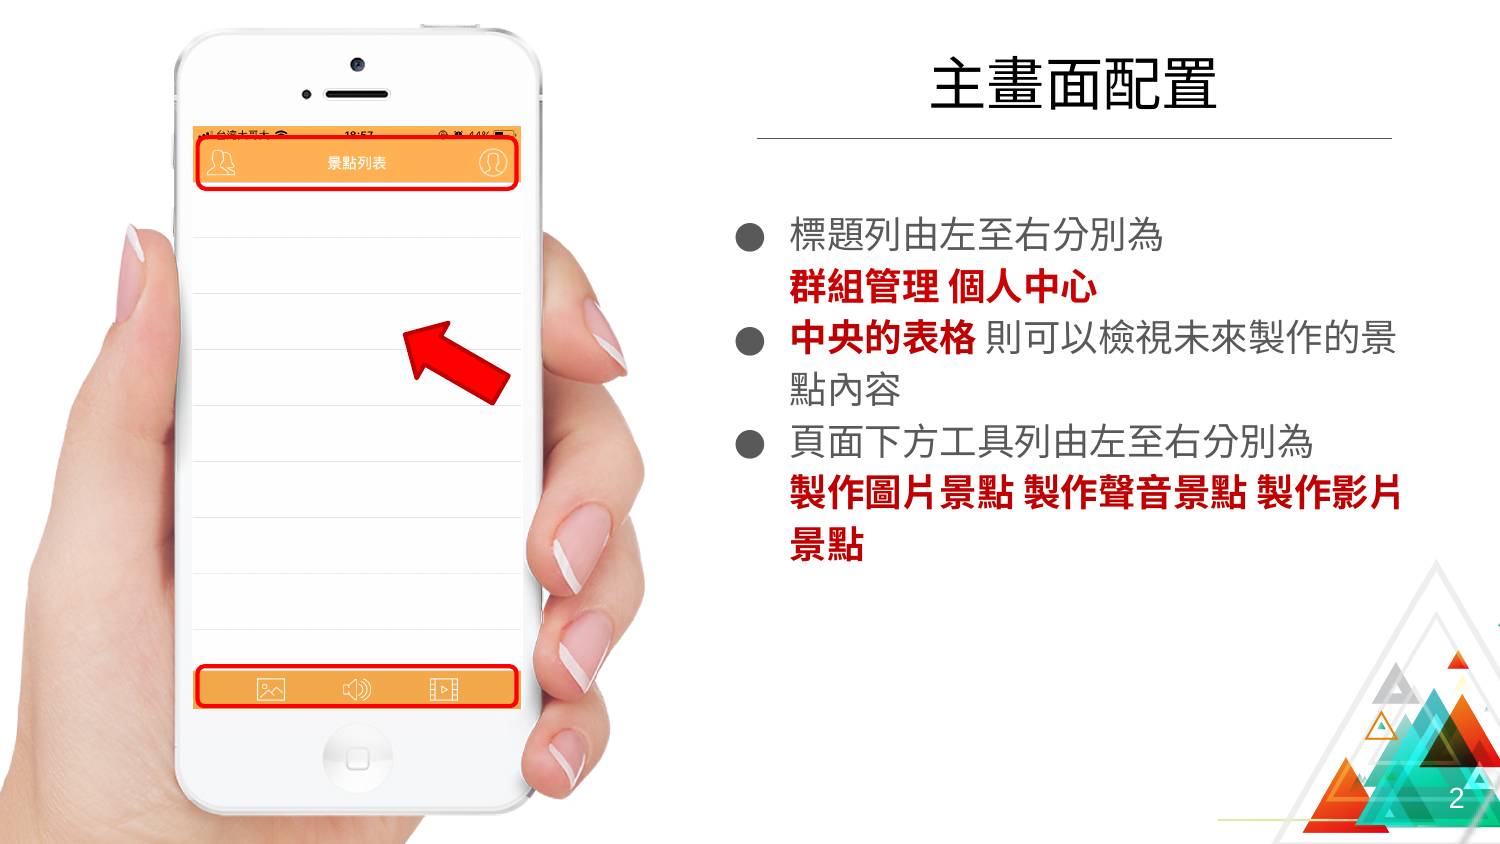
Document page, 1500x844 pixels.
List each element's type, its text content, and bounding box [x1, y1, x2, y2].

slide_number 2 [1389, 764, 1480, 830]
picture [0, 24, 646, 844]
picture [1218, 558, 1500, 844]
list 標題列由左至右分別為 群組管理 個人中心 中央的表格 則可以檢視未來製作的景點內容 頁面下方工具列由左至右分別為 製作圖片景點 製作聲音景點 製作影片景點 [699, 189, 1449, 750]
title 主畫面配置 [699, 32, 1449, 127]
